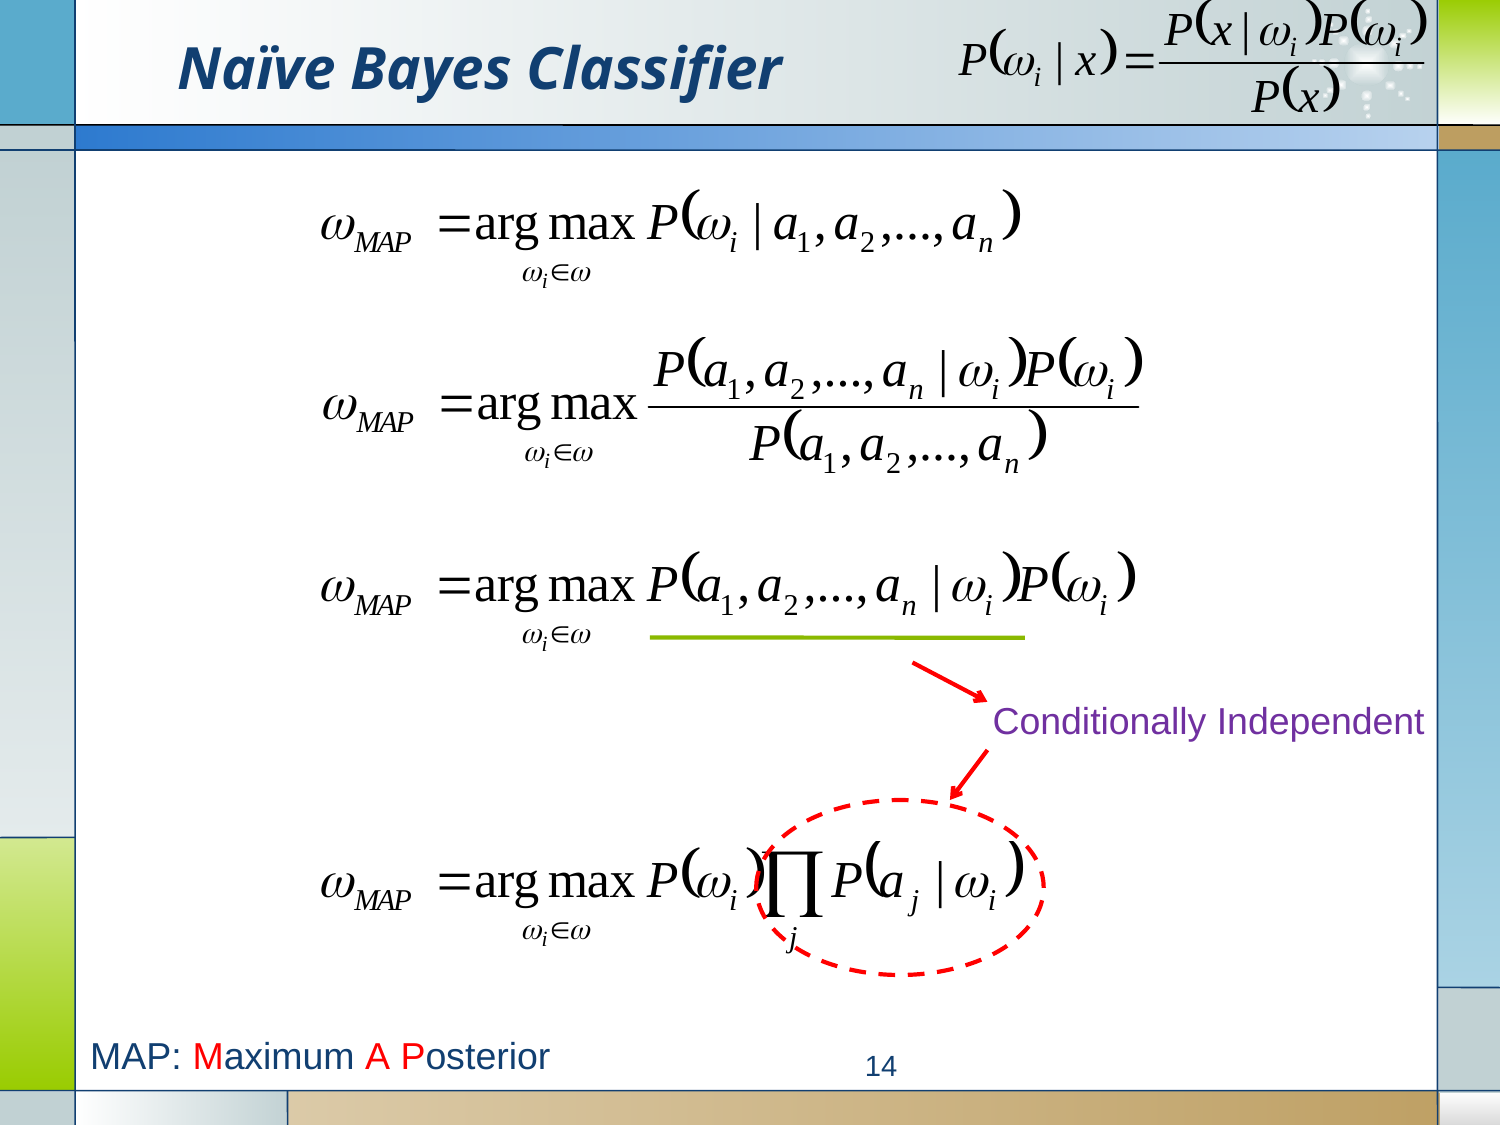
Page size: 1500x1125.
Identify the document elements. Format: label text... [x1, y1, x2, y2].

text_box [780, 797, 1020, 839]
text_box [1031, 848, 1046, 924]
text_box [312, 549, 1139, 663]
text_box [949, 749, 988, 801]
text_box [949, 0, 1436, 131]
slide_number 14 [564, 1039, 913, 1081]
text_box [312, 187, 1023, 301]
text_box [314, 337, 1151, 485]
text_box Conditionally Independent [978, 689, 1440, 750]
title Naïve Bayes Classifier [162, 19, 944, 113]
text_box MAP: Maximum A Posterior [77, 1024, 564, 1085]
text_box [912, 662, 988, 703]
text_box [312, 841, 1027, 968]
